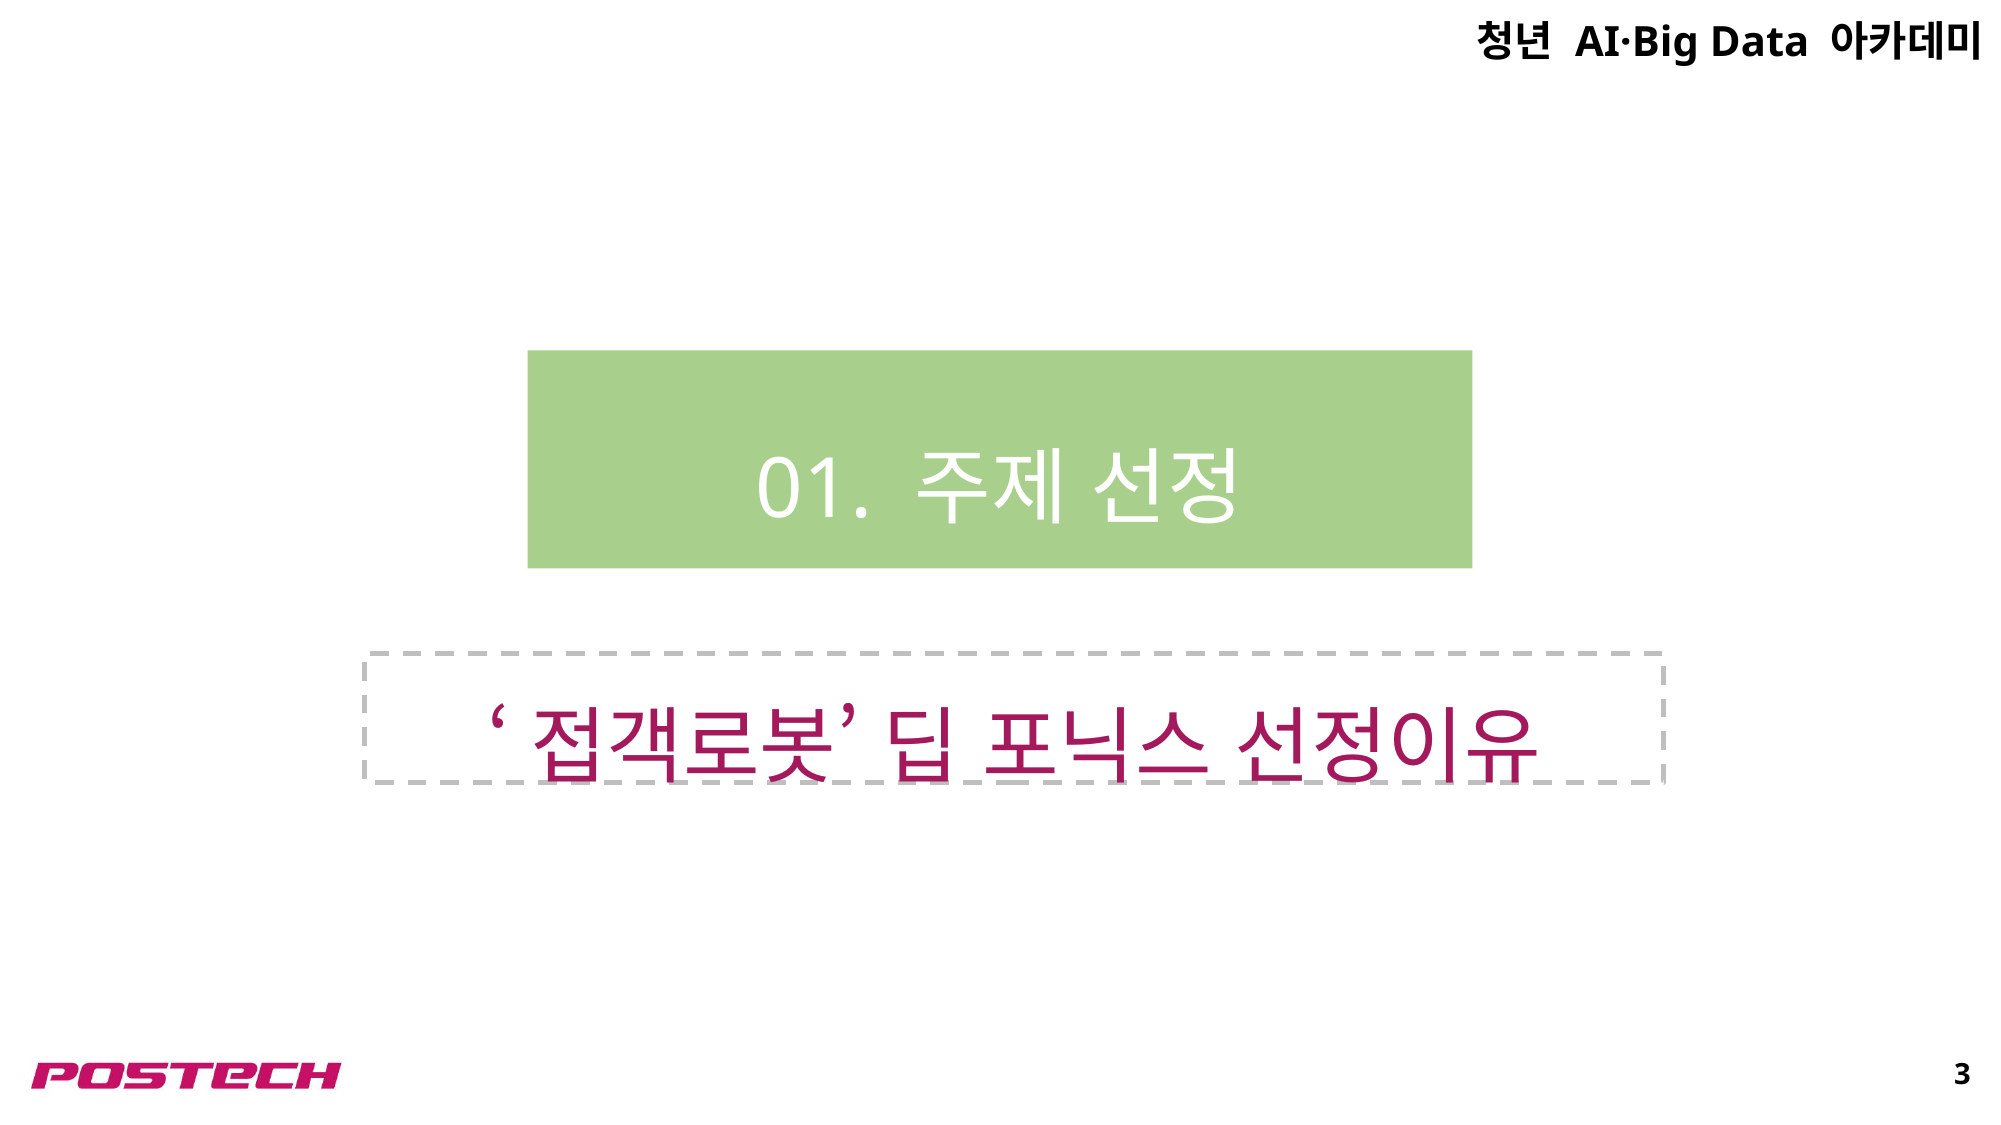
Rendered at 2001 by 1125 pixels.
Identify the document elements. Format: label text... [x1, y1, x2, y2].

text_box 청년 AI·Big Data 아카데미 [1461, 7, 2000, 74]
text_box ‘접객로봇’ 딥 포닉스 선정이유 [364, 653, 1664, 783]
slide_number 3 [1535, 1044, 1986, 1105]
text_box 01. 주제 선정 [527, 350, 1473, 569]
picture [0, 1024, 365, 1125]
